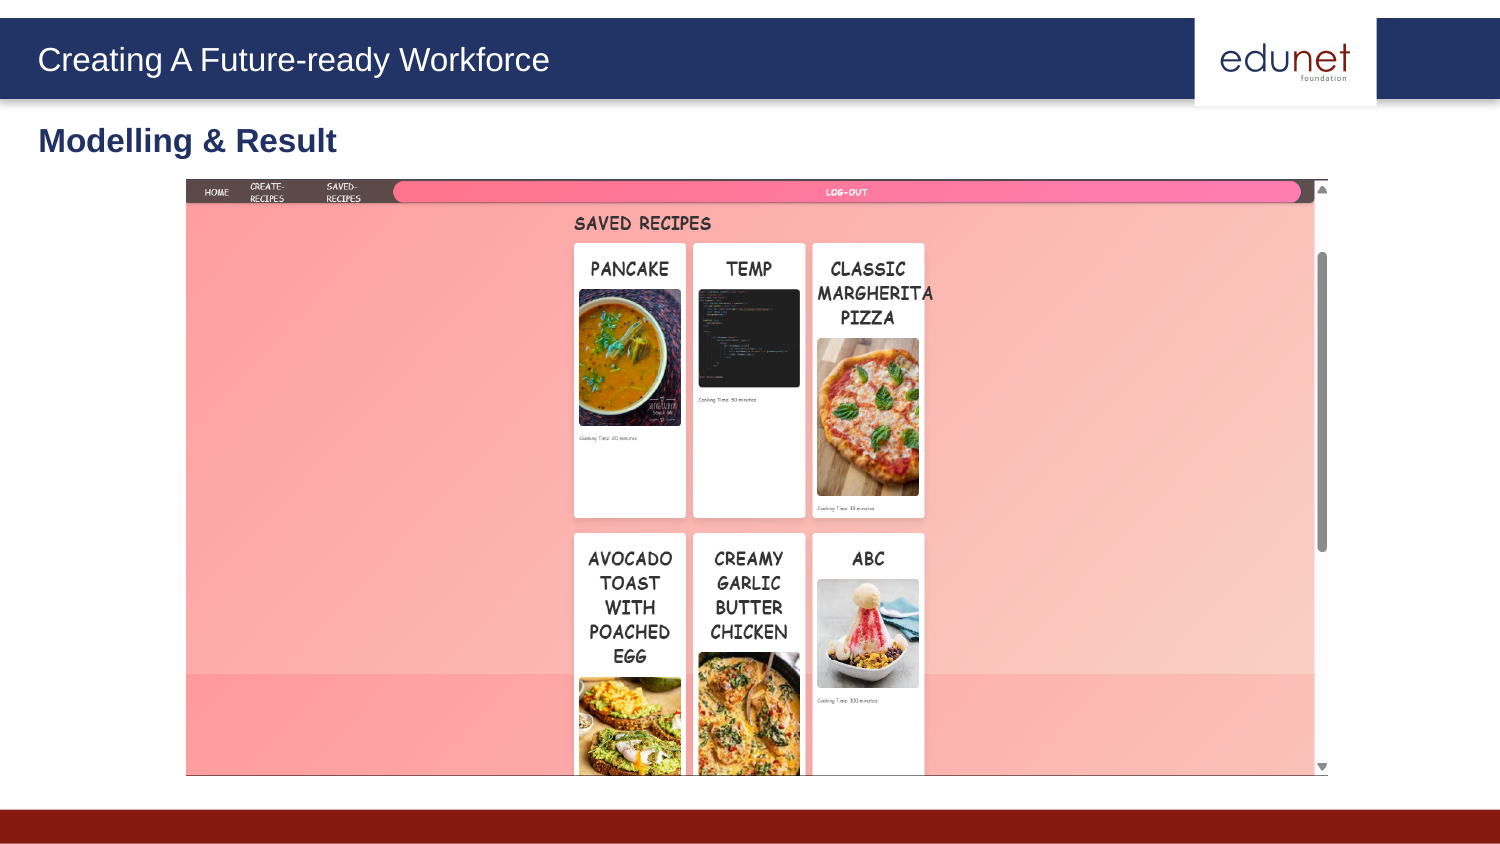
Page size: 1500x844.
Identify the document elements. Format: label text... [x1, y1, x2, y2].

picture [1215, 38, 1356, 86]
picture [186, 179, 1329, 776]
text_box Modelling & Result [23, 112, 750, 167]
